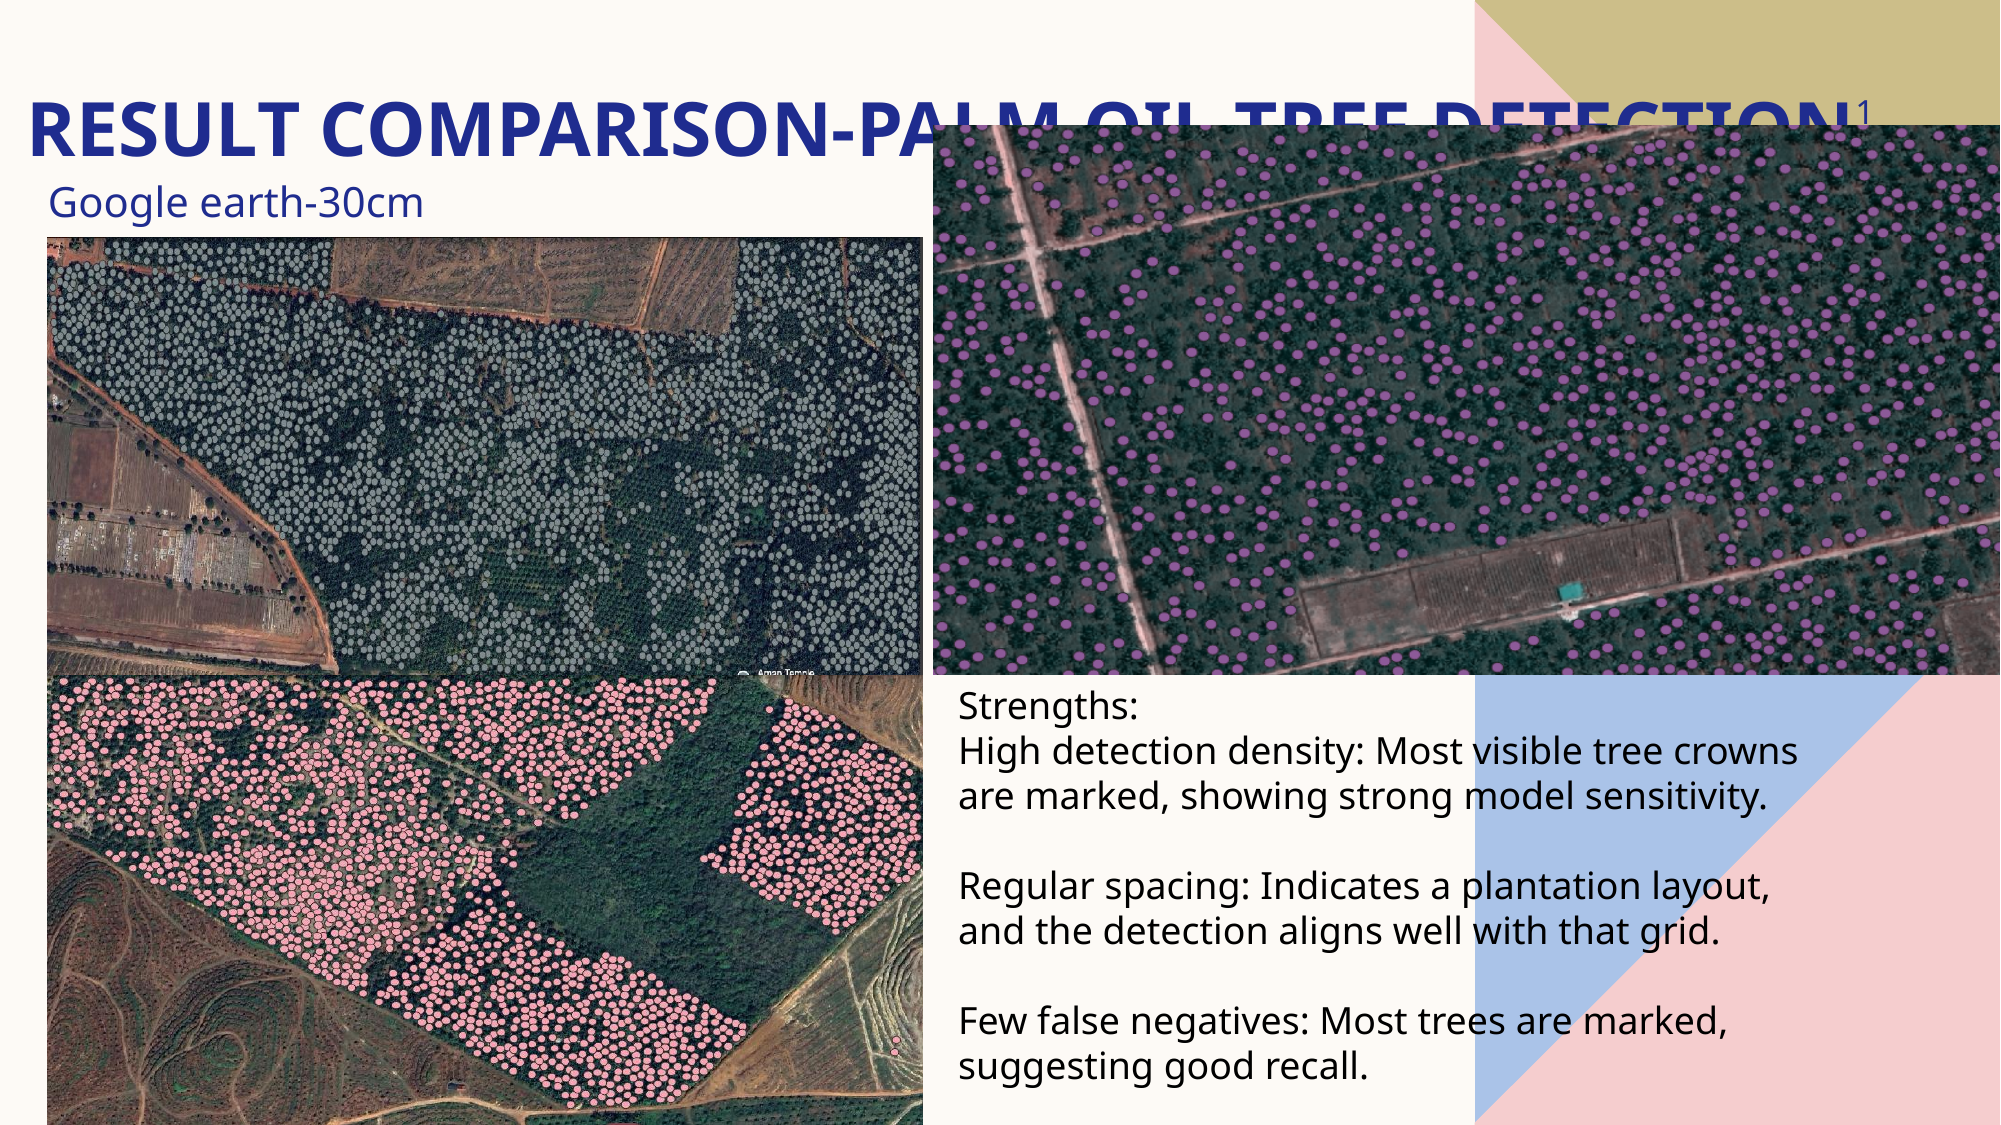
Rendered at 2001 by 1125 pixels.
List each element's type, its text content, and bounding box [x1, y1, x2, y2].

text_box [664, 210, 943, 821]
text_box Strengths: High detection density: Most visible tree crowns are marked, showing strong model sensitivity. Regular spacing: Indicates a plantation layout, and the detection aligns well with that grid. Few false negatives: Most trees are marked, suggesting good recall. [943, 675, 1844, 1095]
title RESULT COMPARISON-PALM OIL TREE DETECTION [11, 3, 1887, 172]
list Google earth-30cm [33, 175, 572, 786]
picture [933, 125, 2000, 675]
picture [47, 237, 923, 1125]
slide_number 1 [1712, 75, 1875, 125]
